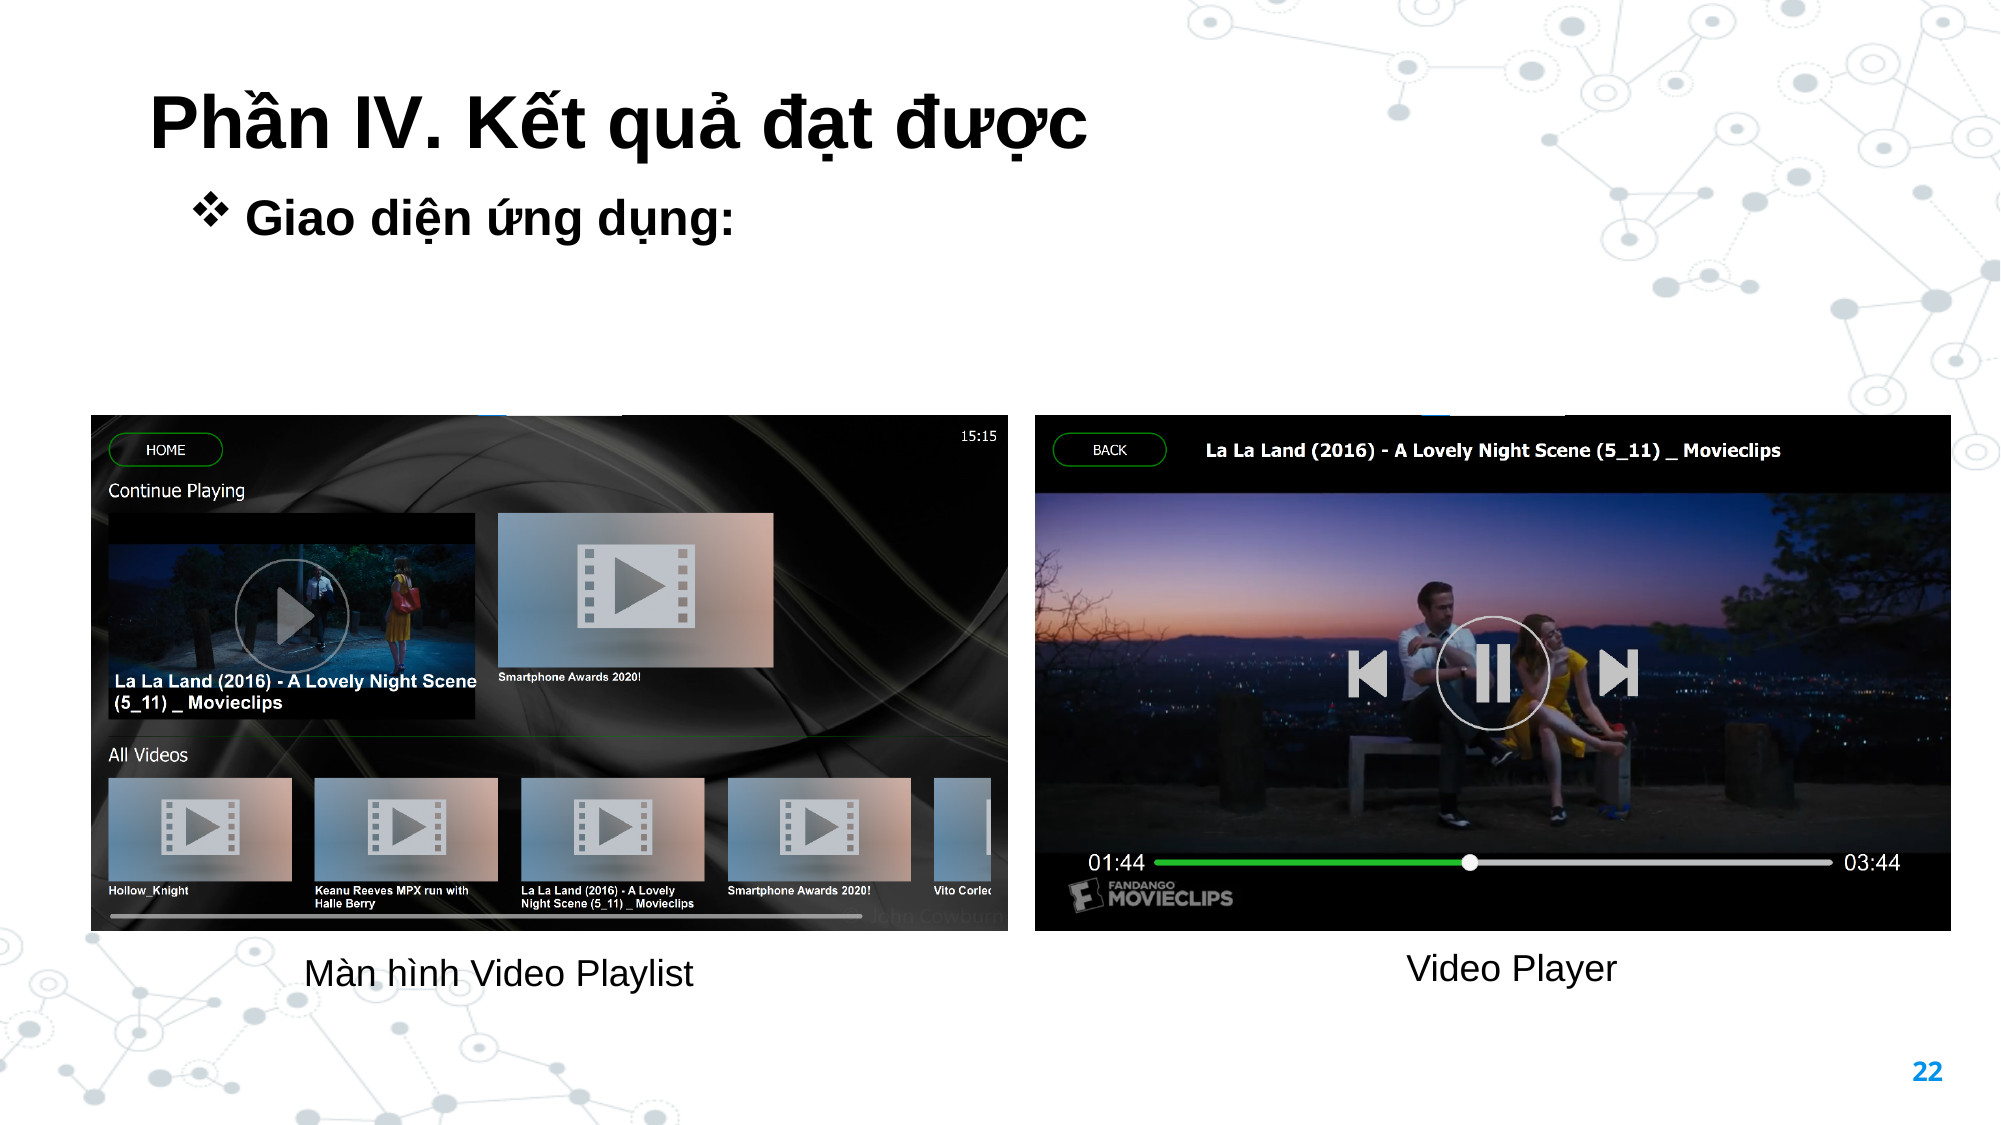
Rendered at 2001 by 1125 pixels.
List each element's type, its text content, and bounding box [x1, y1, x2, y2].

picture [0, 0, 2001, 1125]
text_box Màn hình Video Playlist [26, 941, 972, 1002]
text_box Giao diện ứng dụng: [173, 177, 1208, 253]
text_box Phần IV. Kết quả đạt được [134, 66, 1252, 172]
text_box Video Player [1039, 936, 1985, 997]
slide_number 22 [1838, 1038, 1959, 1125]
